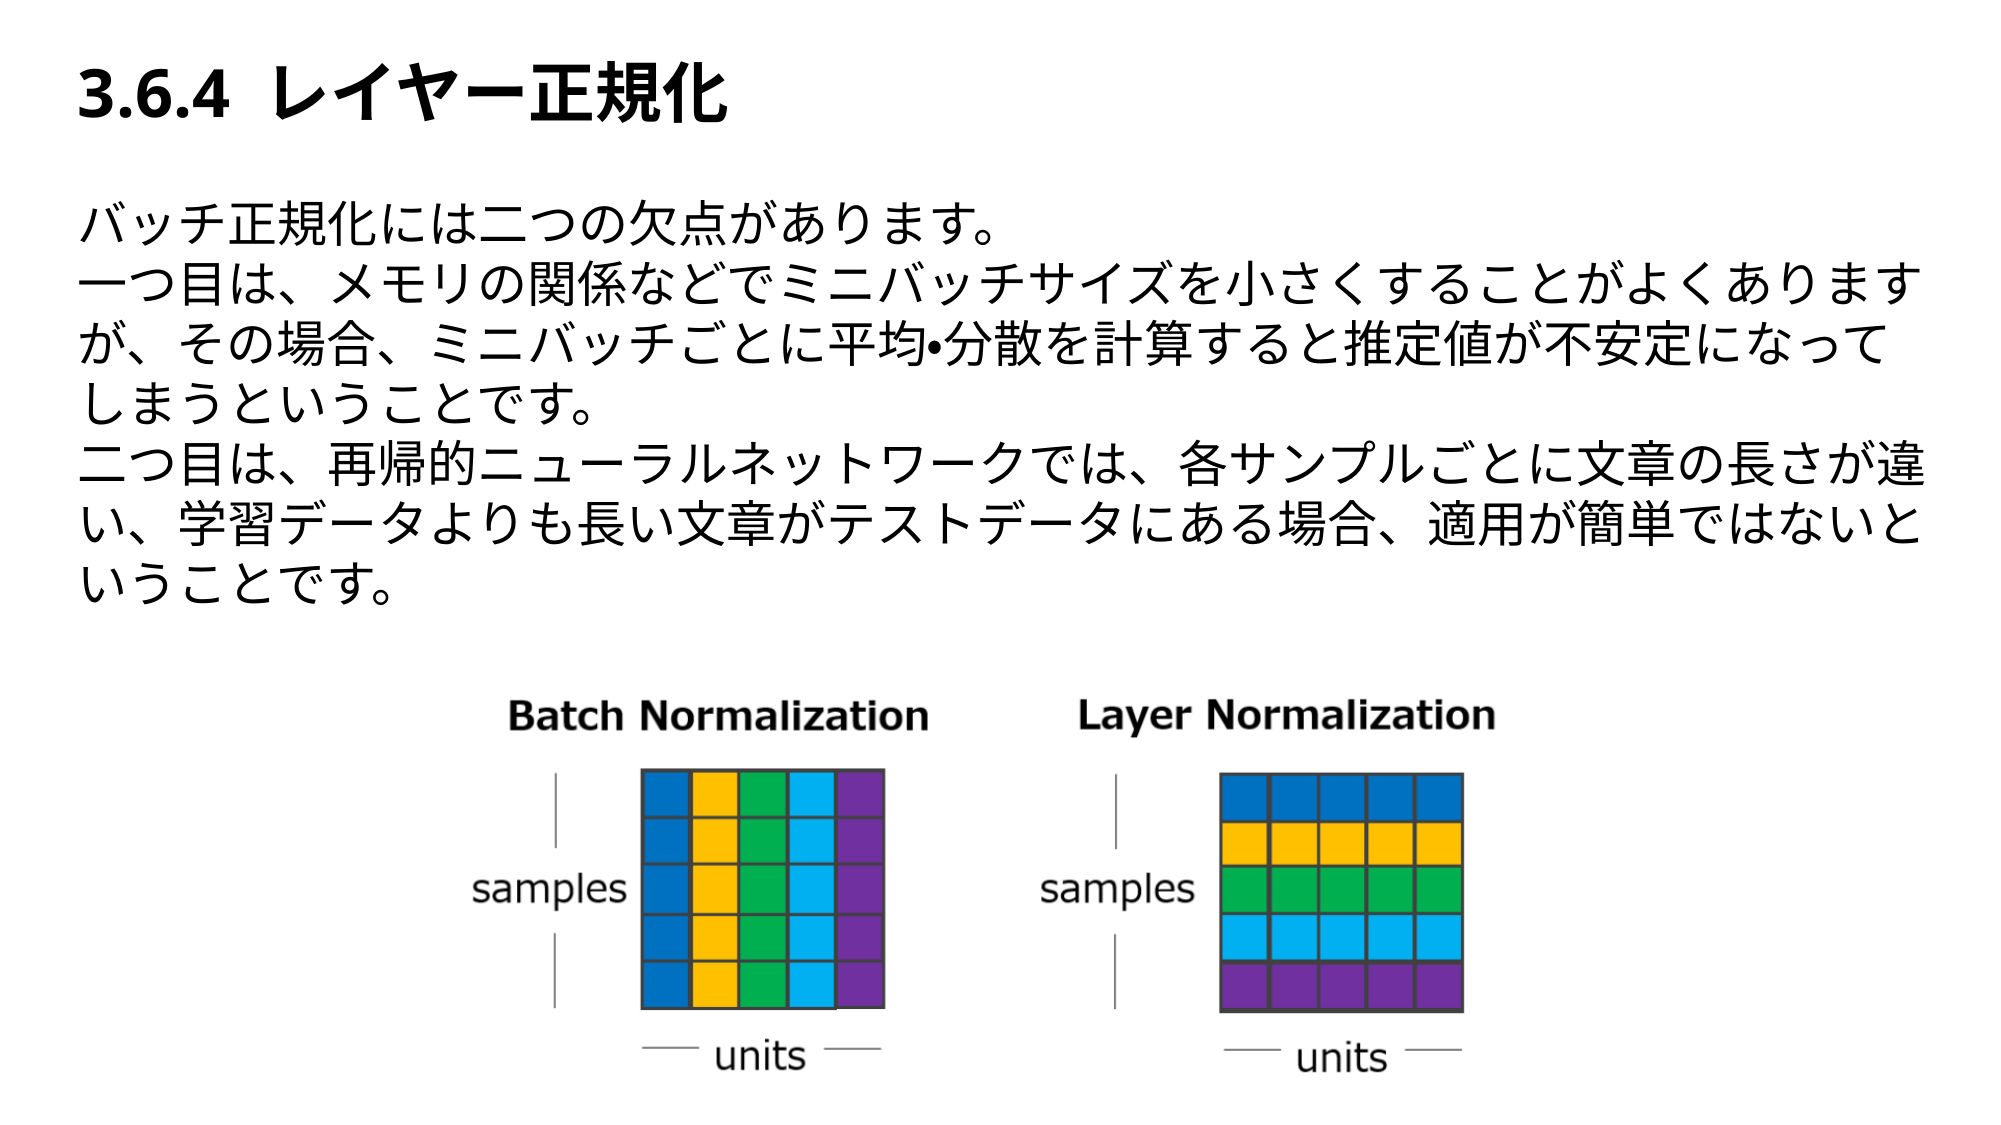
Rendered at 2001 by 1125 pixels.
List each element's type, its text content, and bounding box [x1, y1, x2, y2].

picture [442, 667, 1558, 1099]
text_box 3.6.4 レイヤー正規化 [63, 43, 1956, 138]
text_box バッチ正規化には二つの欠点があります。 一つ目は、メモリの関係などでミニバッチサイズを小さくすることがよくありますが、その場合、ミニバッチごとに平均・分散を計算すると推定値が不安定になってしまうということです。 二つ目は、再帰的ニューラルネットワークでは、各サンプルごとに文章の長さが違い、学習データよりも長い文章がテストデータにある場合、適用が簡単ではないということです。 [63, 184, 1956, 680]
